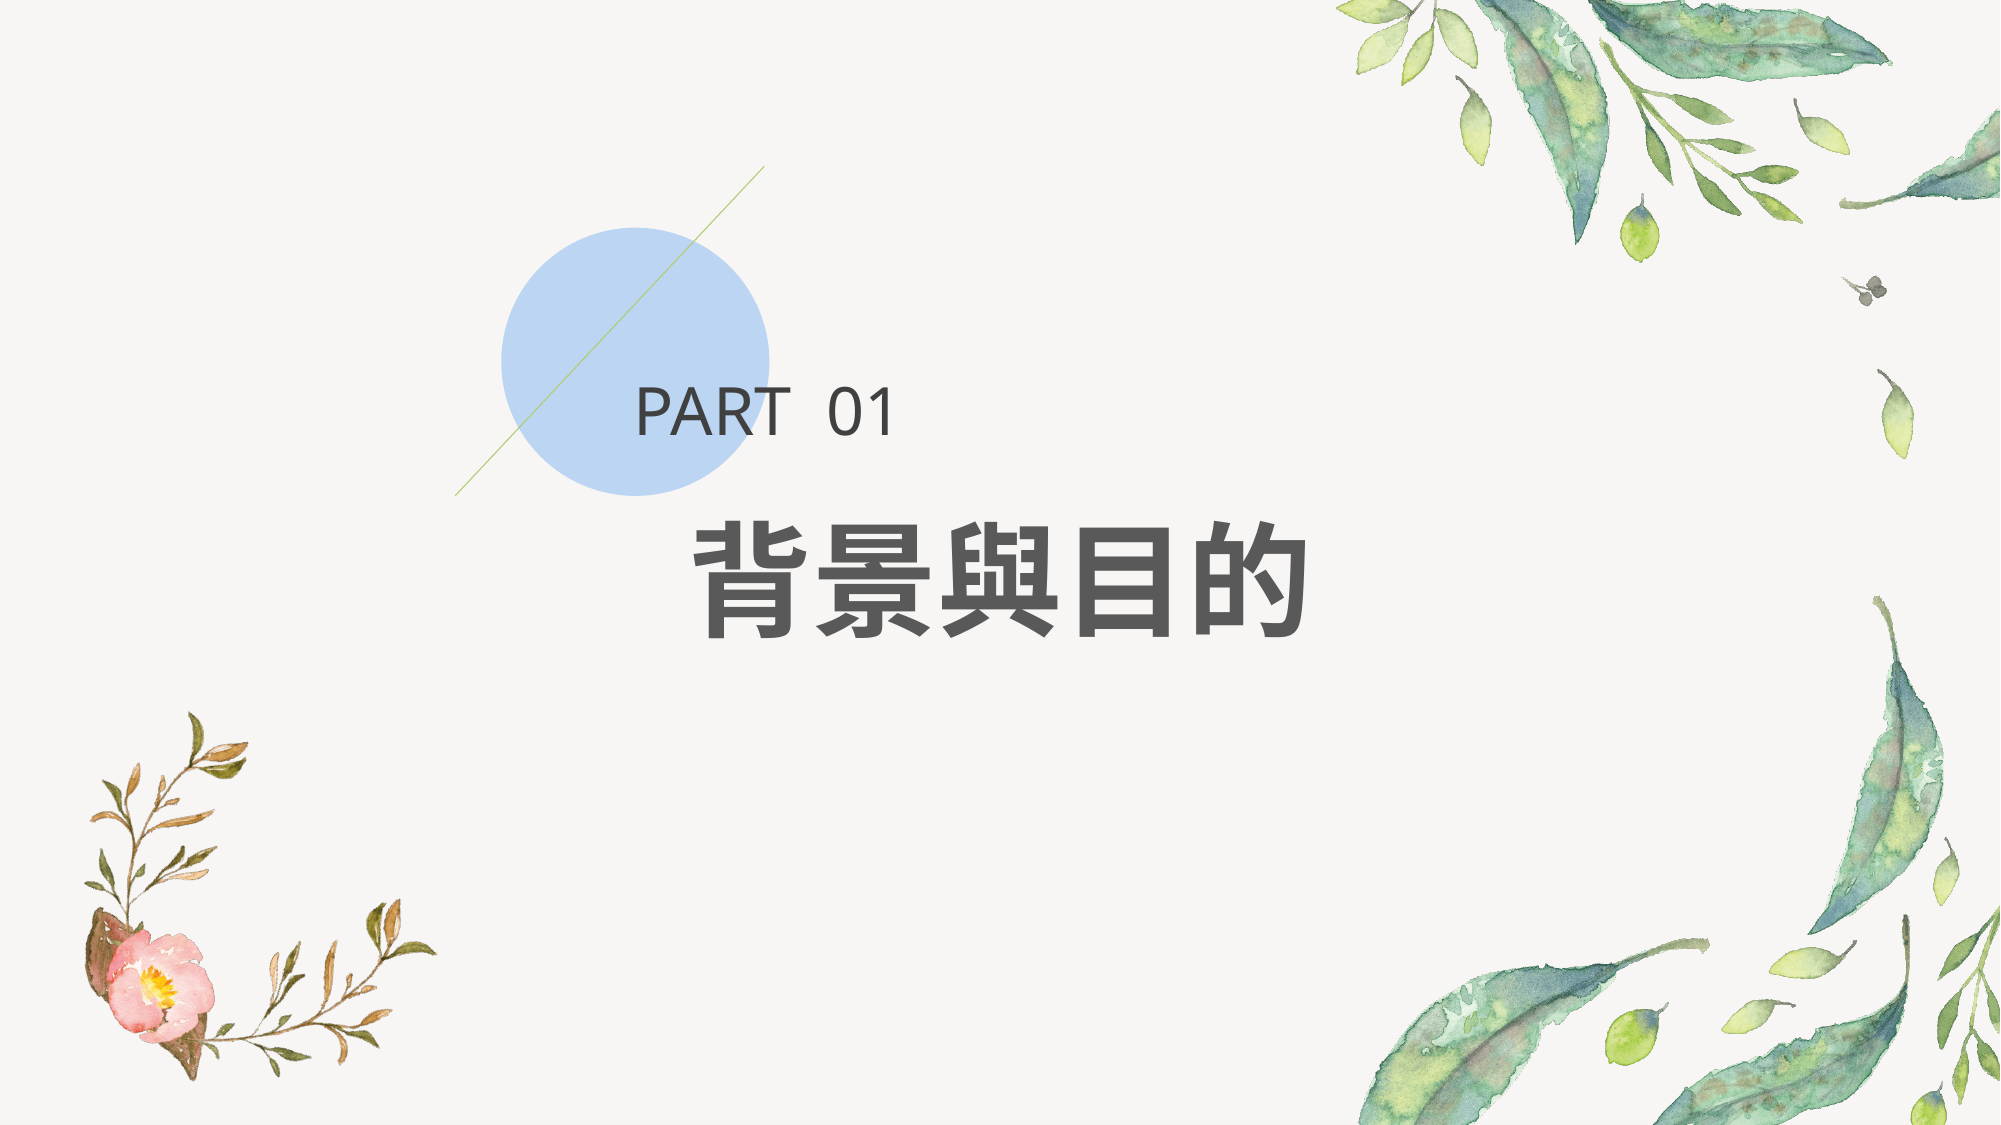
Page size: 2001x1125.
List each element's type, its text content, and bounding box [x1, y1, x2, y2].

picture [0, 0, 2001, 1125]
text_box [765, 323, 771, 361]
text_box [455, 166, 765, 496]
text_box 背景與目的 [261, 495, 1191, 661]
text_box PART 01 [765, 361, 1019, 457]
